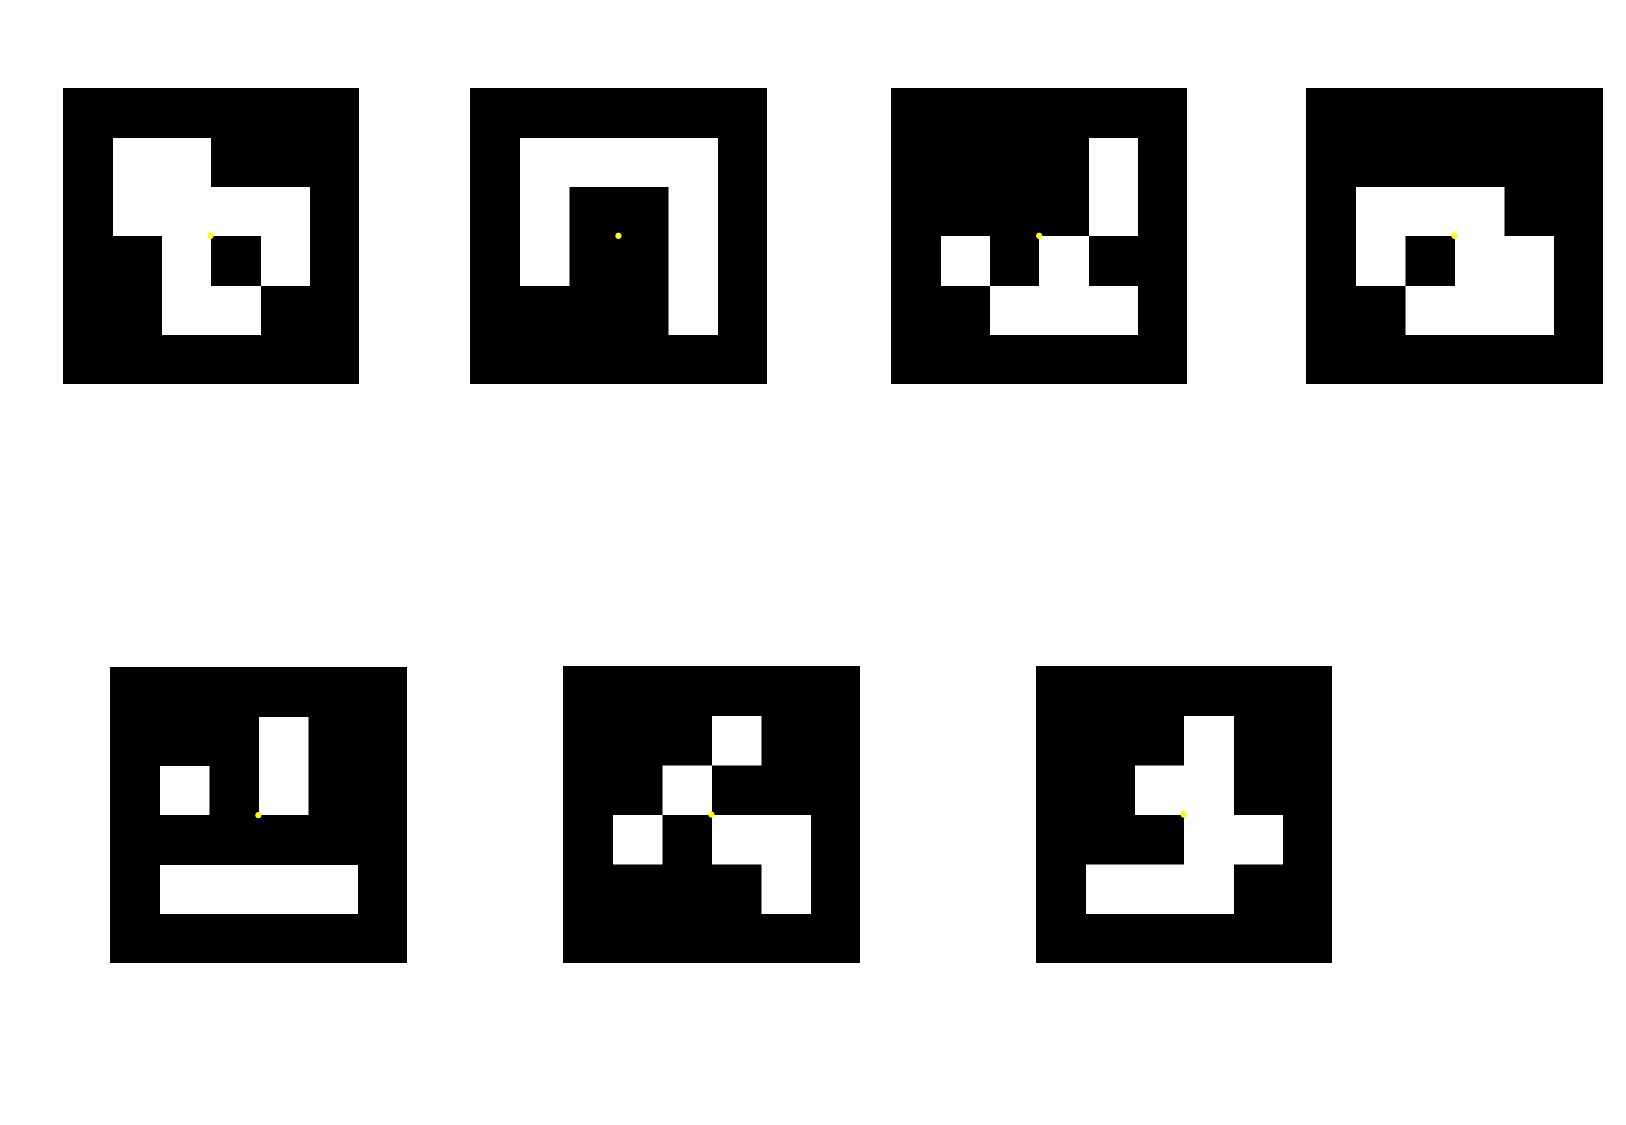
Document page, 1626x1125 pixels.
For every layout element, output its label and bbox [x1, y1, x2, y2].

text_box [891, 88, 1187, 384]
text_box [62, 88, 359, 384]
text_box [1306, 88, 1603, 384]
text_box [563, 666, 860, 963]
text_box [1036, 666, 1332, 963]
text_box [470, 88, 767, 384]
text_box [110, 667, 406, 963]
